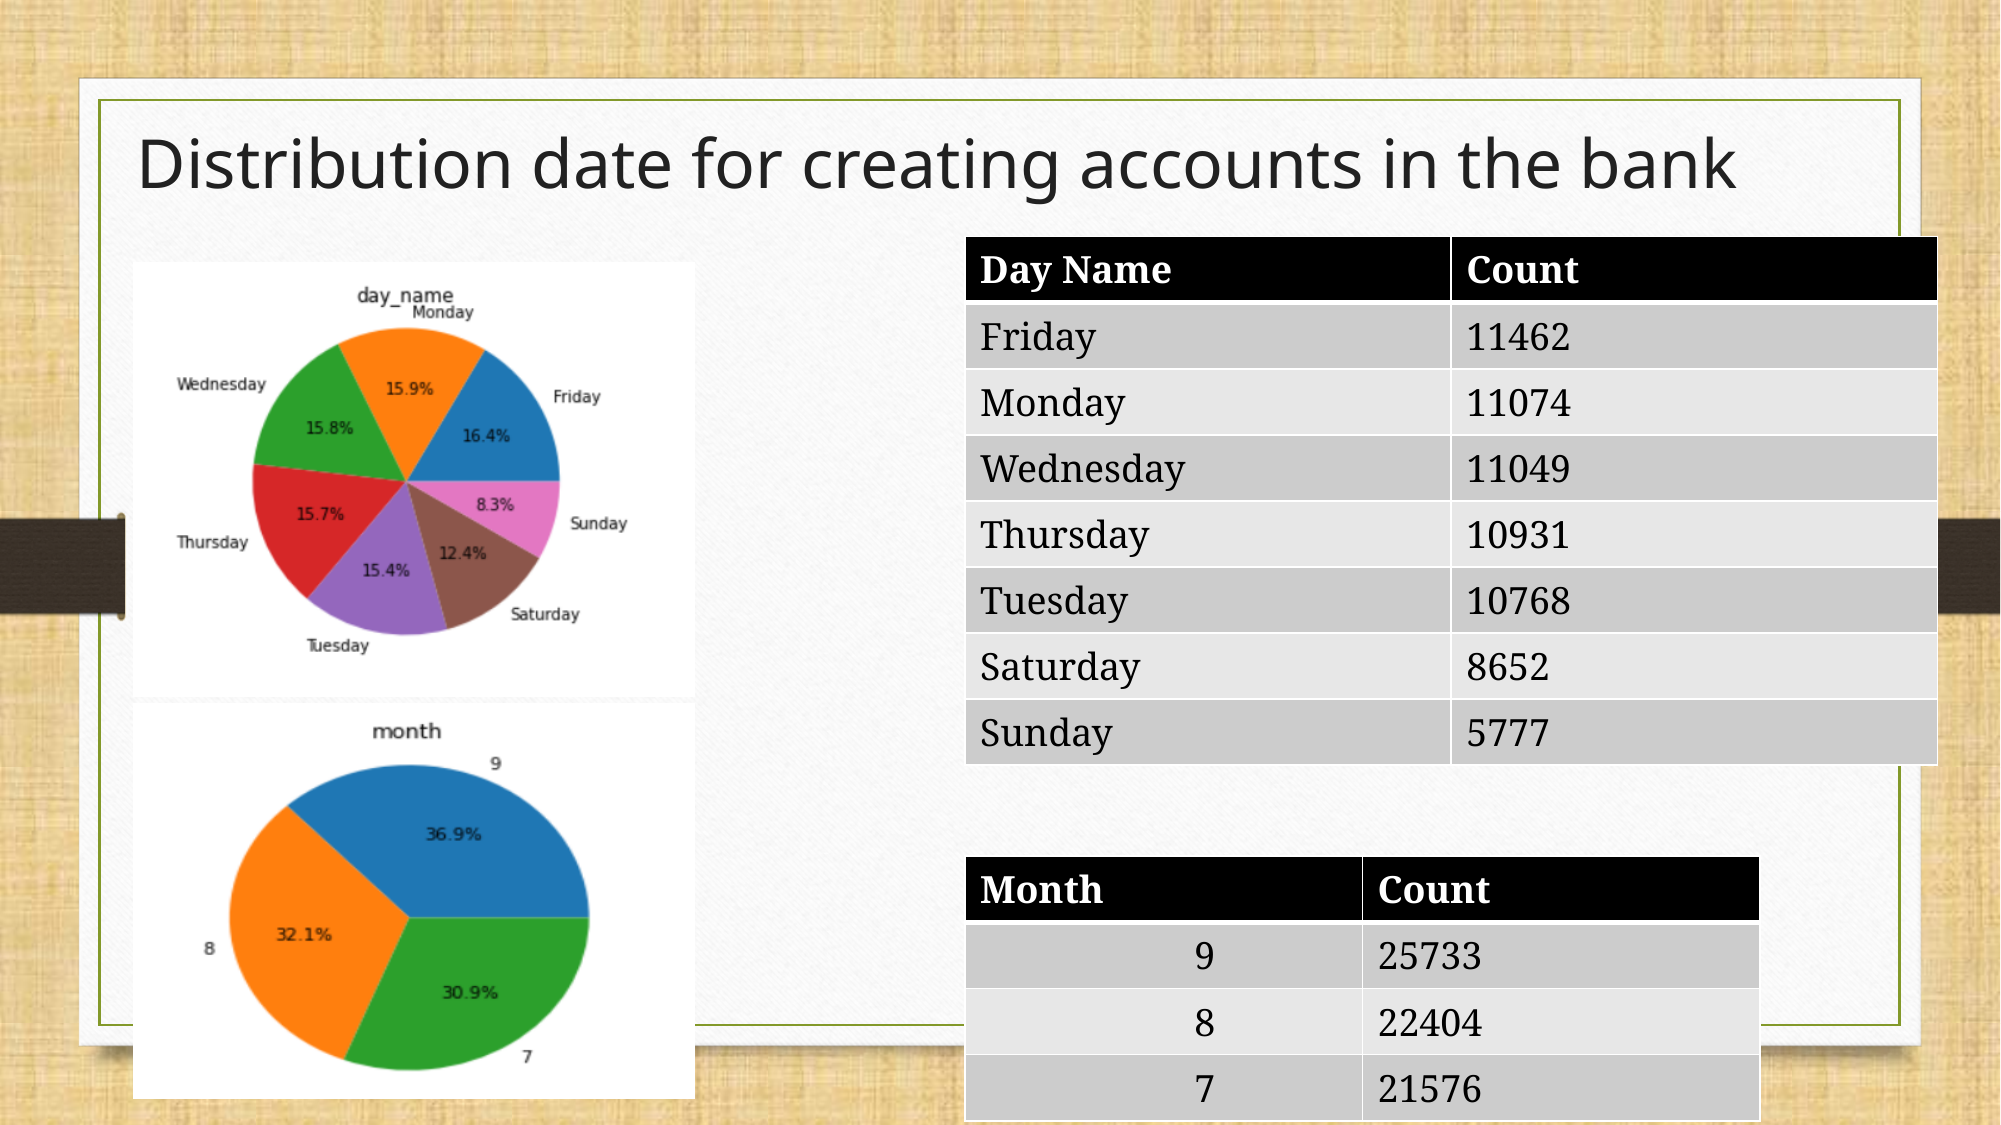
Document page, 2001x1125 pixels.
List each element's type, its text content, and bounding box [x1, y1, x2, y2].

table_cell 9 [966, 925, 1362, 988]
table_cell 21576 [1363, 1055, 1759, 1120]
table_cell Sunday [966, 700, 1450, 764]
table_header Count [1363, 857, 1759, 920]
table_header Month [966, 857, 1362, 920]
table_cell Tuesday [966, 568, 1450, 632]
table_cell 11462 [1452, 305, 1937, 368]
table_cell Monday [966, 370, 1450, 434]
picture [0, 0, 2001, 1125]
table_cell Friday [966, 305, 1450, 368]
table_cell Wednesday [966, 436, 1450, 500]
table_cell 11049 [1452, 436, 1937, 500]
table_cell 8652 [1452, 634, 1937, 698]
table_cell 8 [966, 989, 1362, 1054]
table_header Day Name [966, 237, 1450, 300]
table_cell 5777 [1452, 700, 1937, 764]
table_cell 11074 [1452, 370, 1937, 434]
table_cell 22404 [1363, 989, 1759, 1054]
table_cell Saturday [966, 634, 1450, 698]
table_cell 10768 [1452, 568, 1937, 632]
table_cell Thursday [966, 502, 1450, 566]
table_cell 25733 [1363, 925, 1759, 988]
table_header Count [1452, 237, 1937, 300]
table_cell 7 [966, 1055, 1362, 1120]
table_cell 10931 [1452, 502, 1937, 566]
title Distribution date for creating accounts in the bank [121, 86, 1772, 237]
